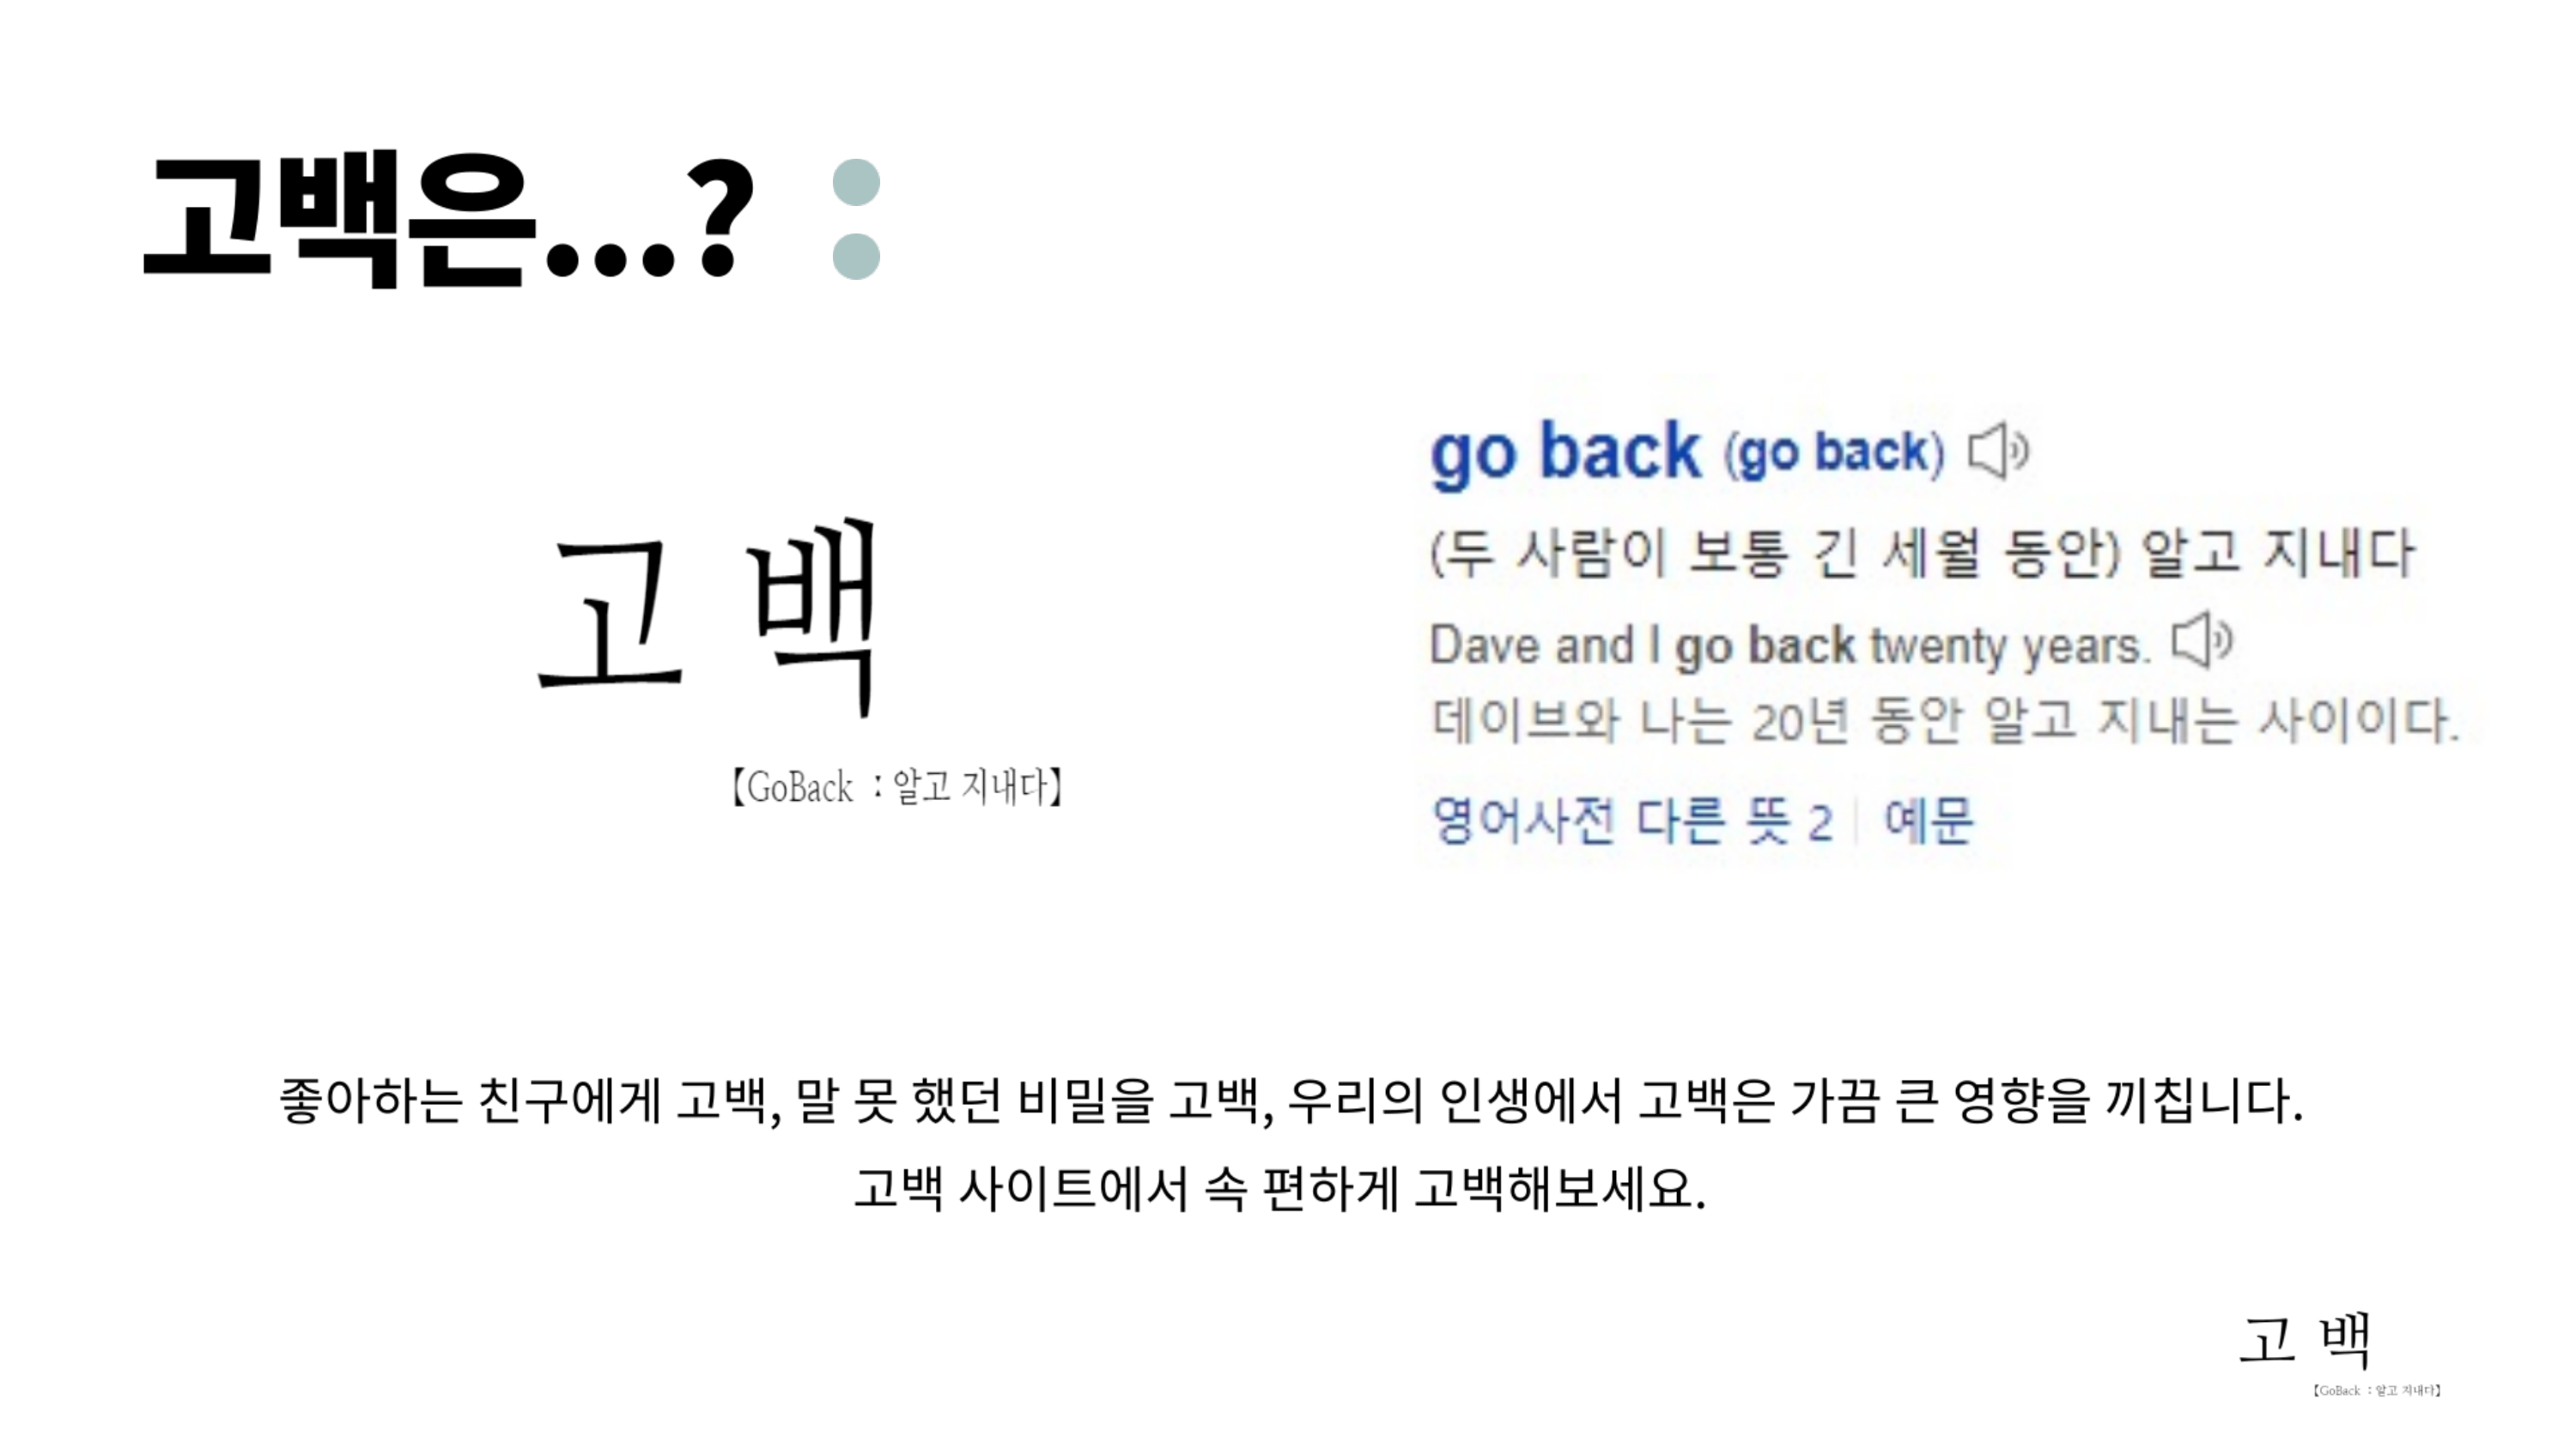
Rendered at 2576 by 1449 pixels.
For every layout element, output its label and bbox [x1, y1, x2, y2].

text_box [31, 429, 1417, 856]
text_box [1358, 373, 2536, 909]
text_box [2046, 1286, 2576, 1411]
picture [115, 85, 830, 370]
text_box [833, 159, 880, 281]
picture [246, 1046, 2333, 1254]
